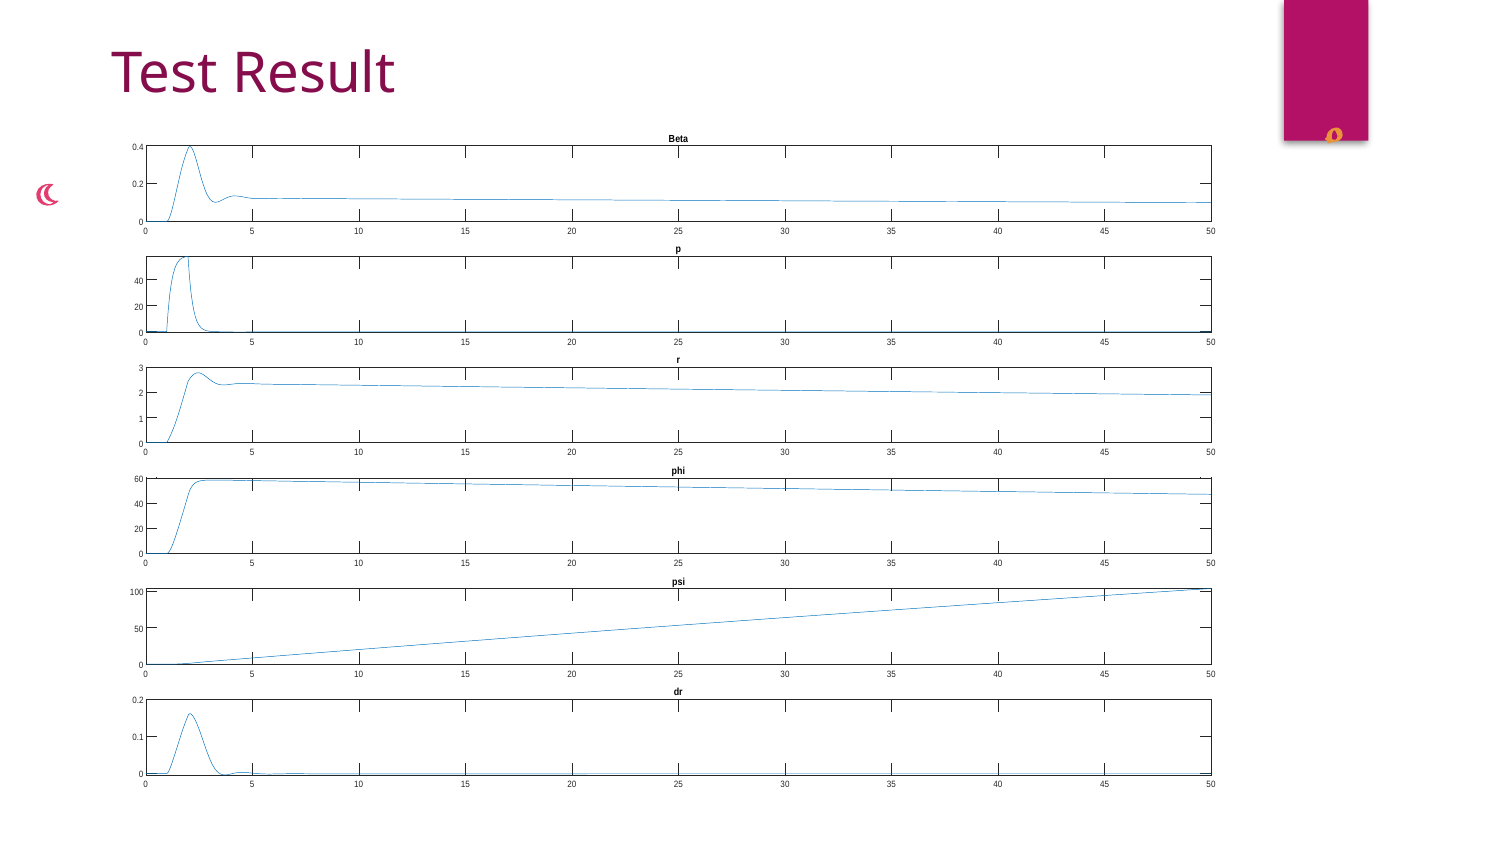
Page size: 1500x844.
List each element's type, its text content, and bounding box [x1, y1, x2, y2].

text_box [36, 183, 59, 206]
text_box [1324, 127, 1343, 144]
title Test Result [96, 21, 1441, 118]
picture [124, 117, 1222, 806]
